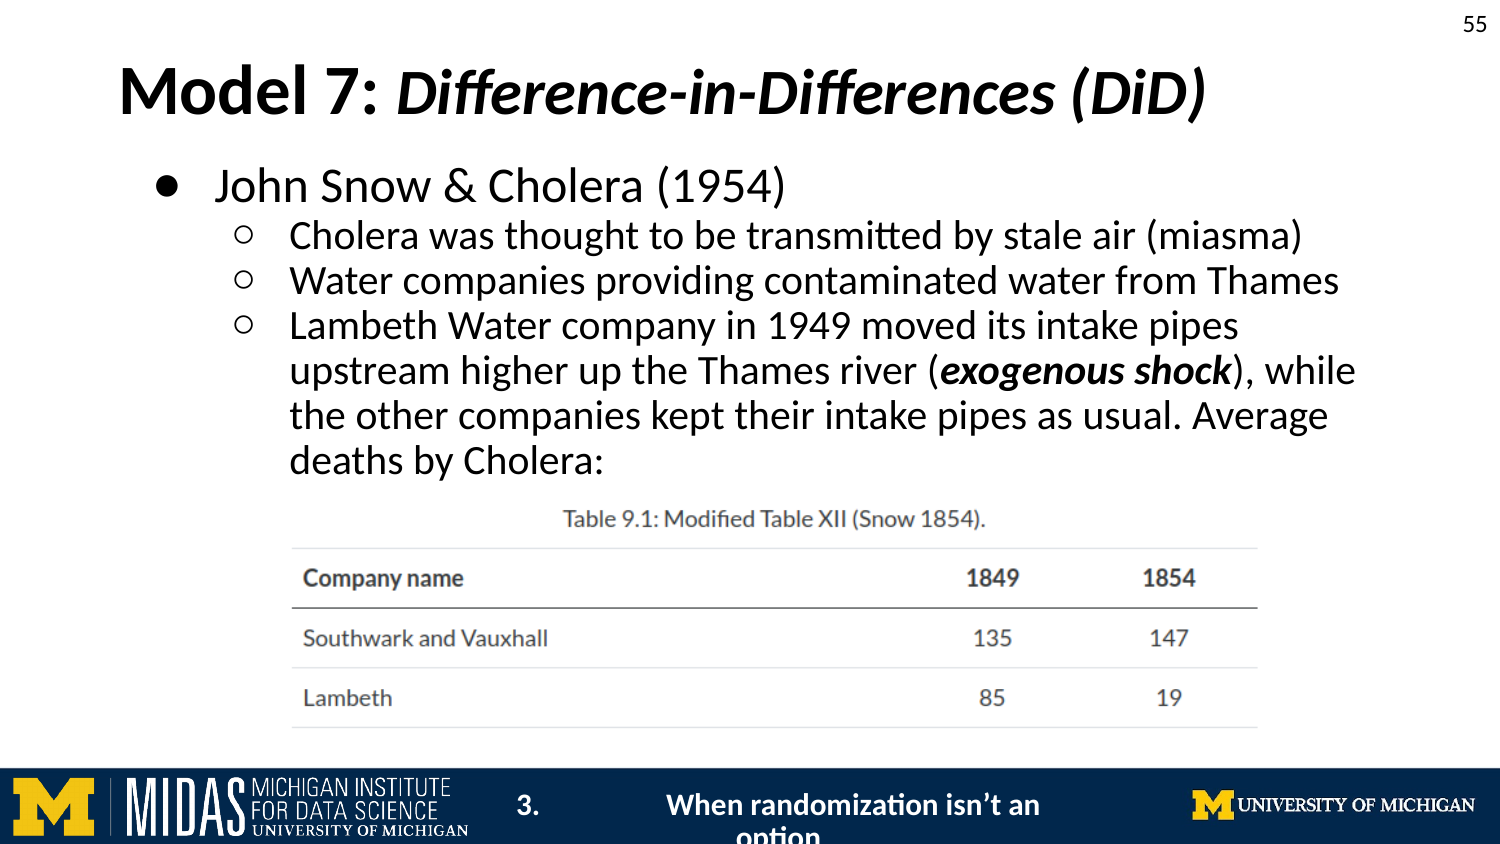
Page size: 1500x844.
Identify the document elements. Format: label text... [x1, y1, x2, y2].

slide_number ‹#› [1447, 0, 1500, 46]
picture [282, 496, 1273, 736]
title 3. When randomization isn’t an option [472, 780, 1073, 841]
picture [0, 766, 1500, 844]
title Model 7: Difference-in-Differences (DiD) [103, 46, 1397, 163]
subtitle John Snow & Cholera (1954) Cholera was thought to be transmitted by stale air (miasma) Water companies providing contaminated water from Thames Lambeth Water company in 1949 moved its intake pipes upstream higher up the Thames river (exogenous shock), while the other companies kept their intake pipes as usual. Average deaths by Cholera: [124, 151, 1419, 677]
